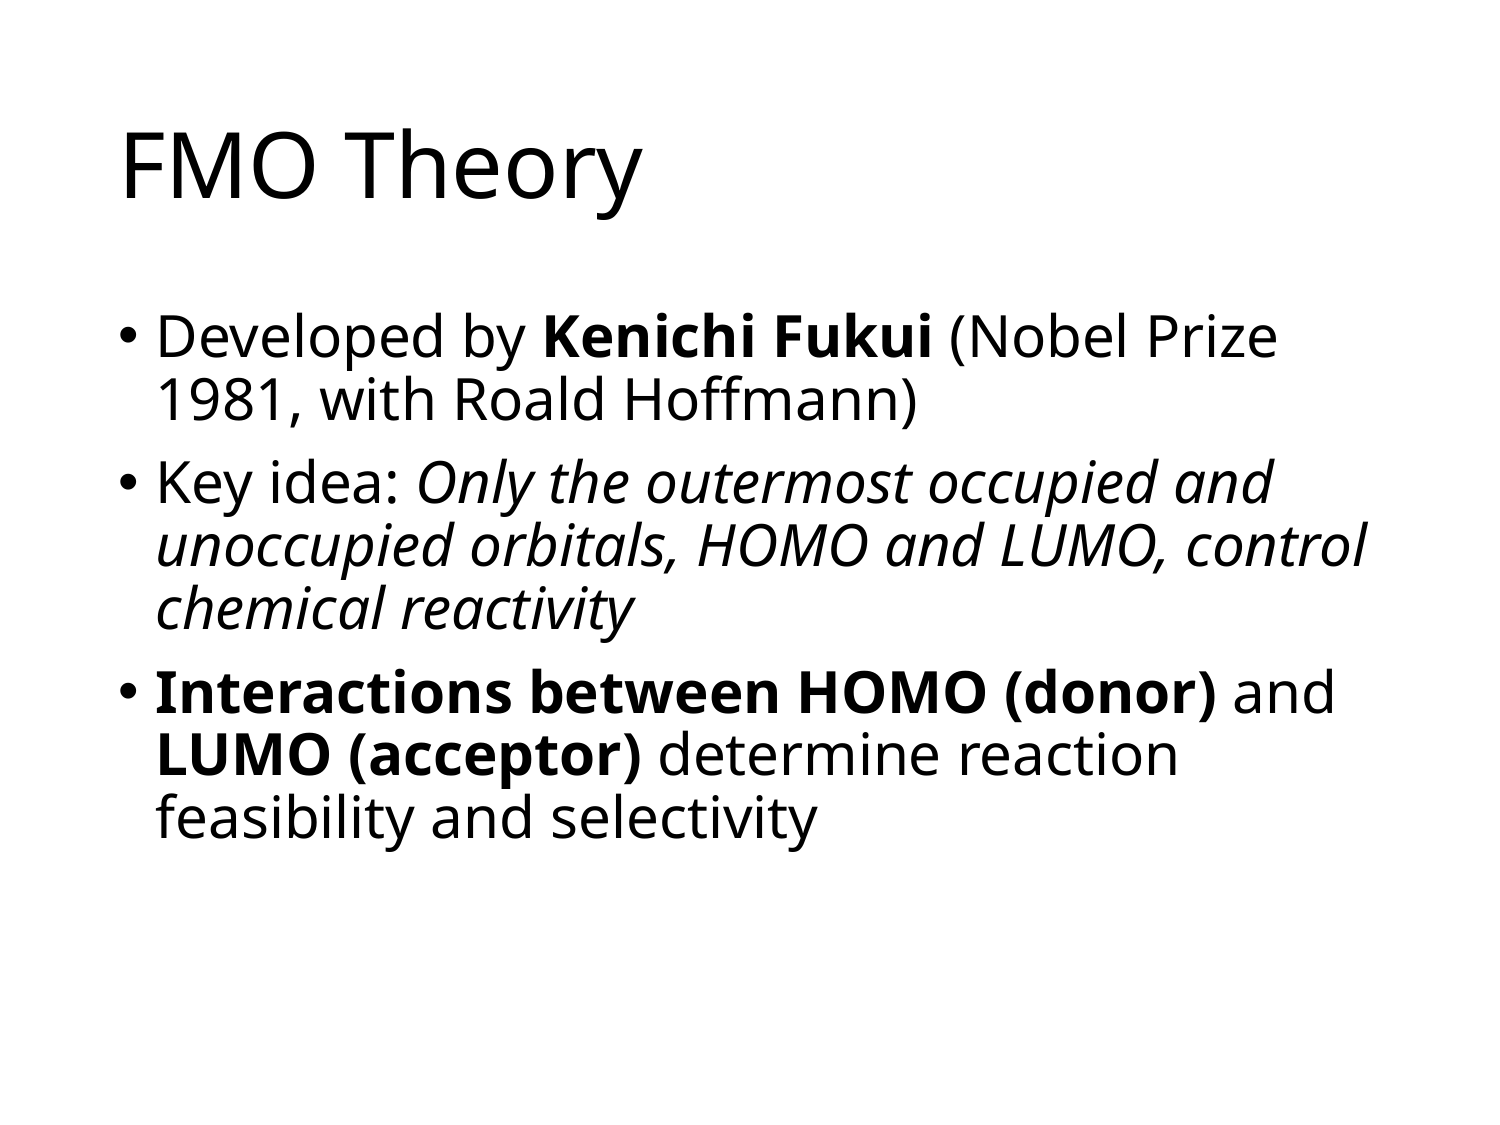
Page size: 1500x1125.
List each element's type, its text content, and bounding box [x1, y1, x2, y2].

list Developed by Kenichi Fukui (Nobel Prize 1981, with Roald Hoffmann) Key idea: Only the outermost occupied and unoccupied orbitals, HOMO and LUMO, control chemical reactivity Interactions between HOMO (donor) and LUMO (acceptor) determine reaction feasibility and selectivity [103, 299, 1397, 1014]
title FMO Theory [103, 59, 1397, 278]
